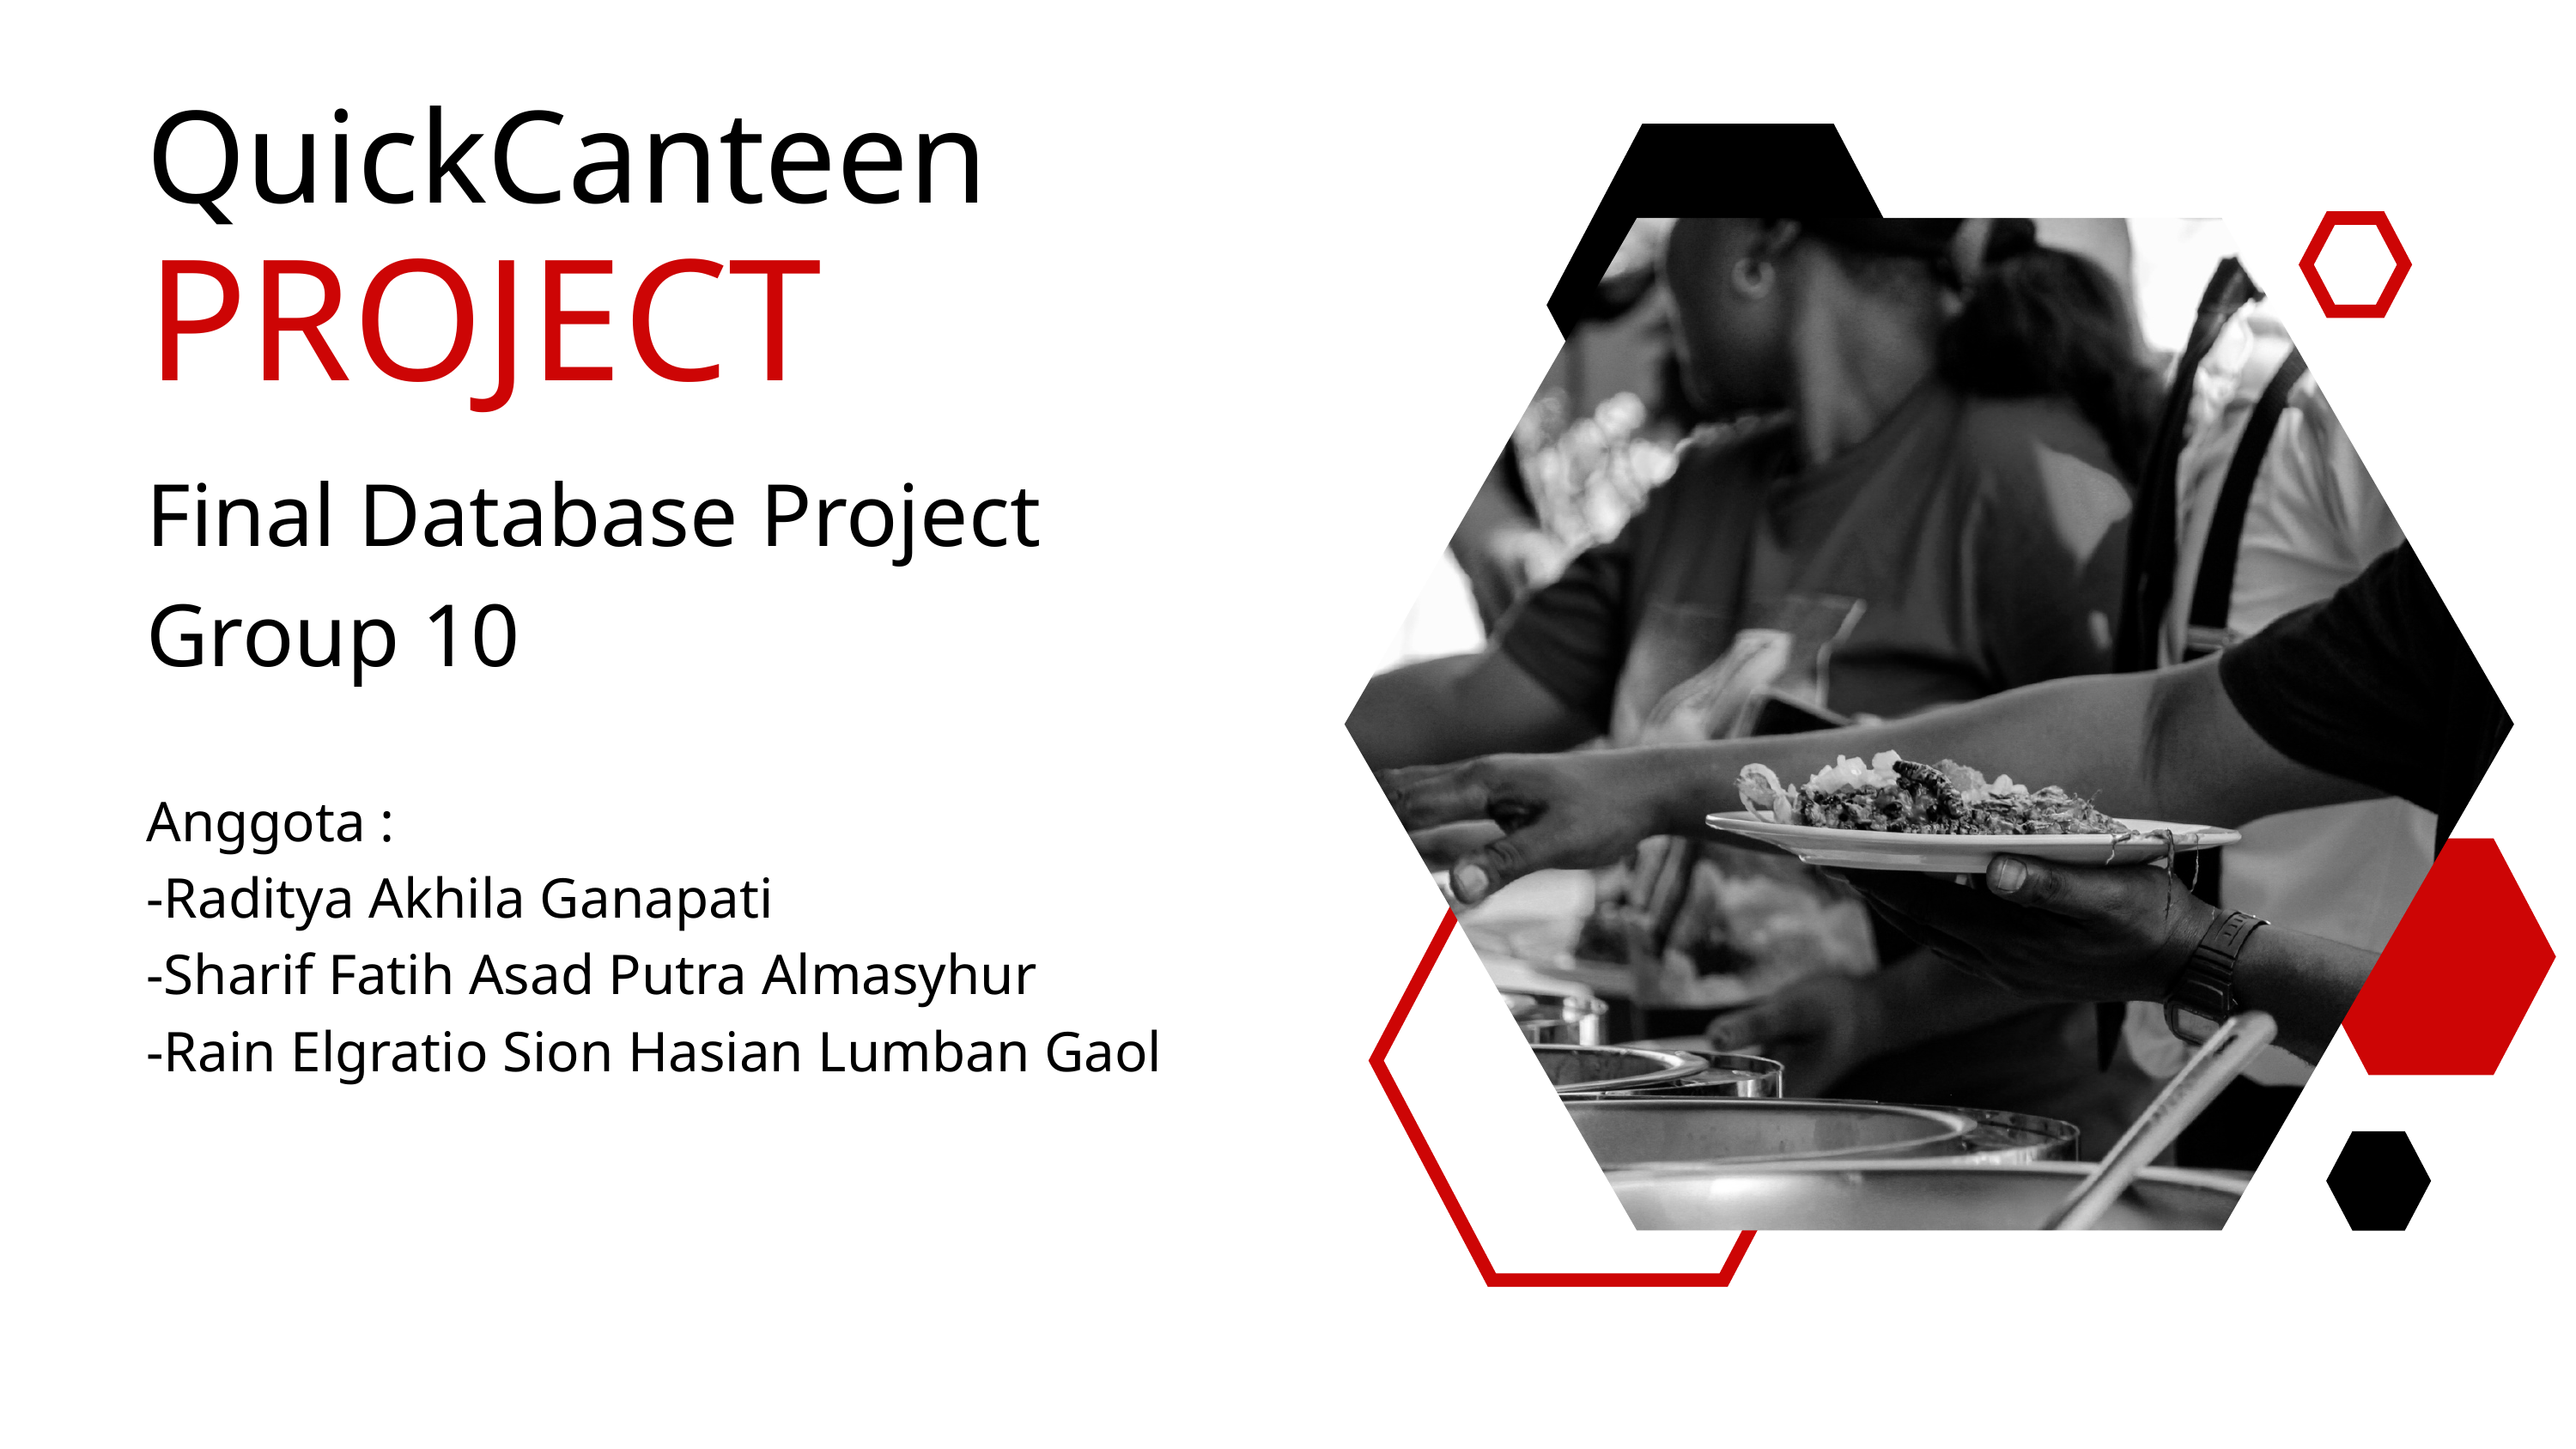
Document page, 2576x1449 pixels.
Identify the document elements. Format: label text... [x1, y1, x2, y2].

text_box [2518, 831, 2550, 1082]
text_box QuickCanteen [146, 49, 1230, 228]
text_box Anggota : -Raditya Akhila Ganapati -Sharif Fatih Asad Putra Almasyhur -Rain Elgratio Sion Hasian Lumban Gaol [146, 775, 1170, 1082]
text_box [2308, 215, 2403, 314]
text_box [1344, 217, 2515, 1231]
text_box Final Database Project Group 10 [146, 443, 1127, 684]
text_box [1556, 113, 1920, 216]
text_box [1388, 1237, 1828, 1293]
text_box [2329, 1128, 2429, 1234]
text_box PROJECT [146, 179, 1127, 415]
